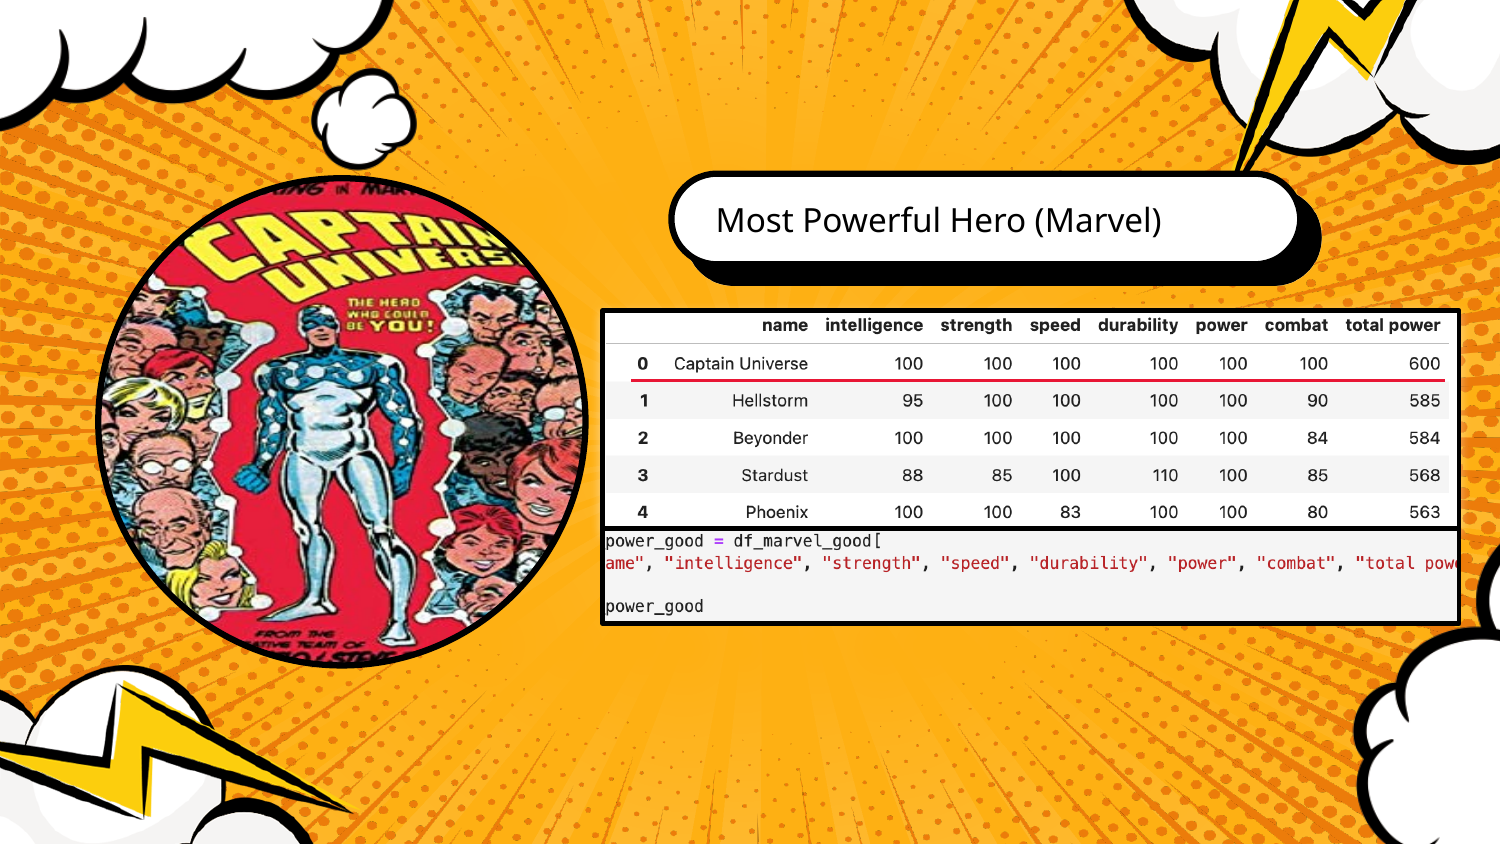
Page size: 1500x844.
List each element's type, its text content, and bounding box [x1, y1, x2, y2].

picture [0, 0, 1500, 844]
text_box Most Powerful Hero (Marvel) [671, 173, 1301, 265]
